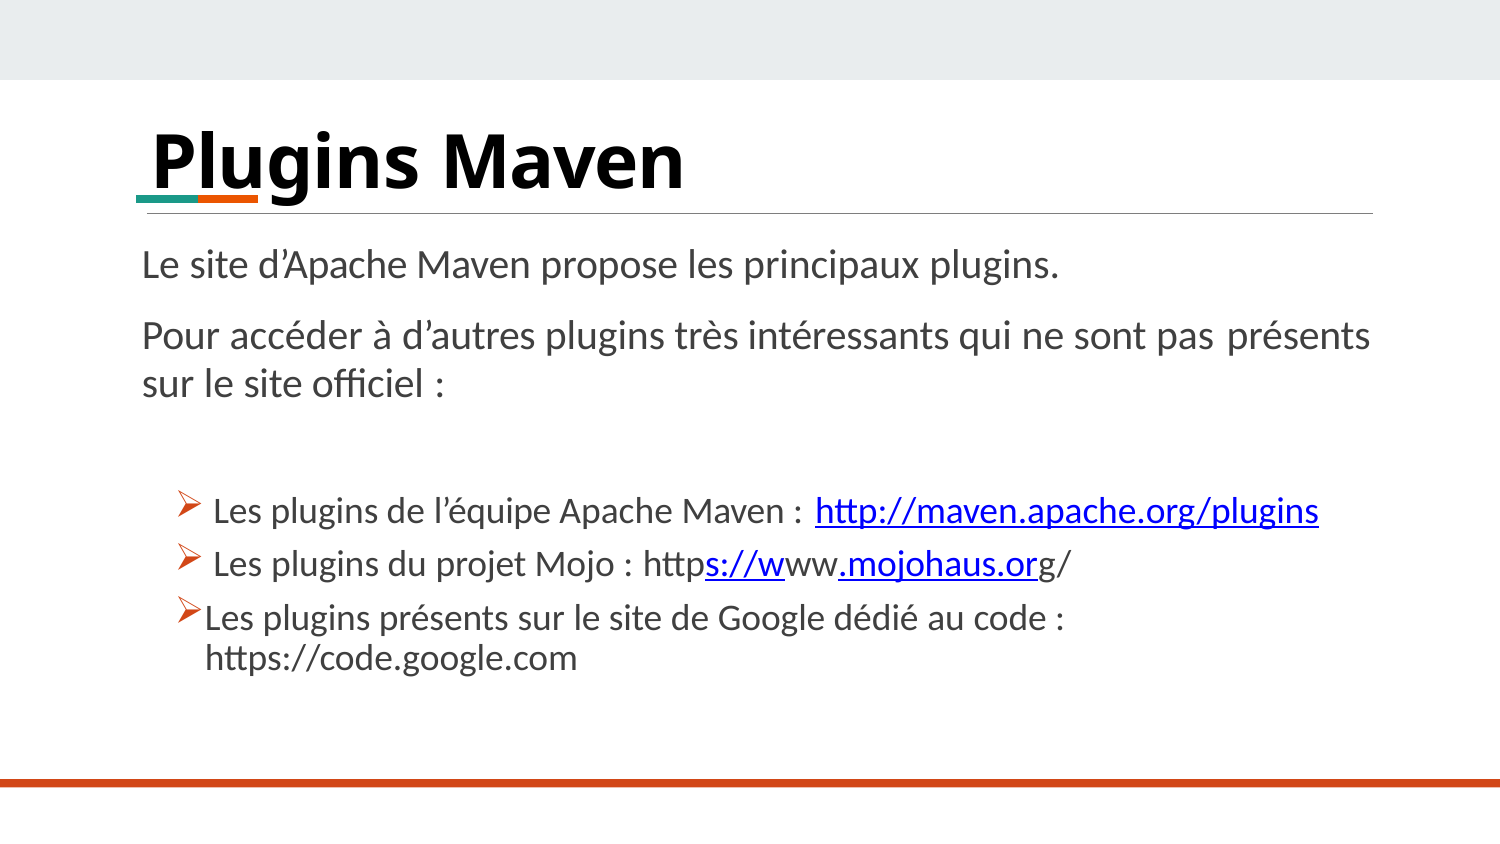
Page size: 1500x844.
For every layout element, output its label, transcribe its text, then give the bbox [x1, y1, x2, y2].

title Plugins Maven [147, 111, 722, 210]
text_box [0, 779, 1500, 788]
text_box Le site d’Apache Maven propose les principaux plugins. Pour accéder à d’autres plugins très intéressants qui ne sont pas présents sur le site officiel : Les plugins de l’équipe Apache Maven : http://maven.apache.org/plugins Les plugins du projet Mojo : https://www.mojohaus.org/ Les plugins présents sur le site de Google dédié au code : https://code.google.com [139, 210, 1382, 678]
